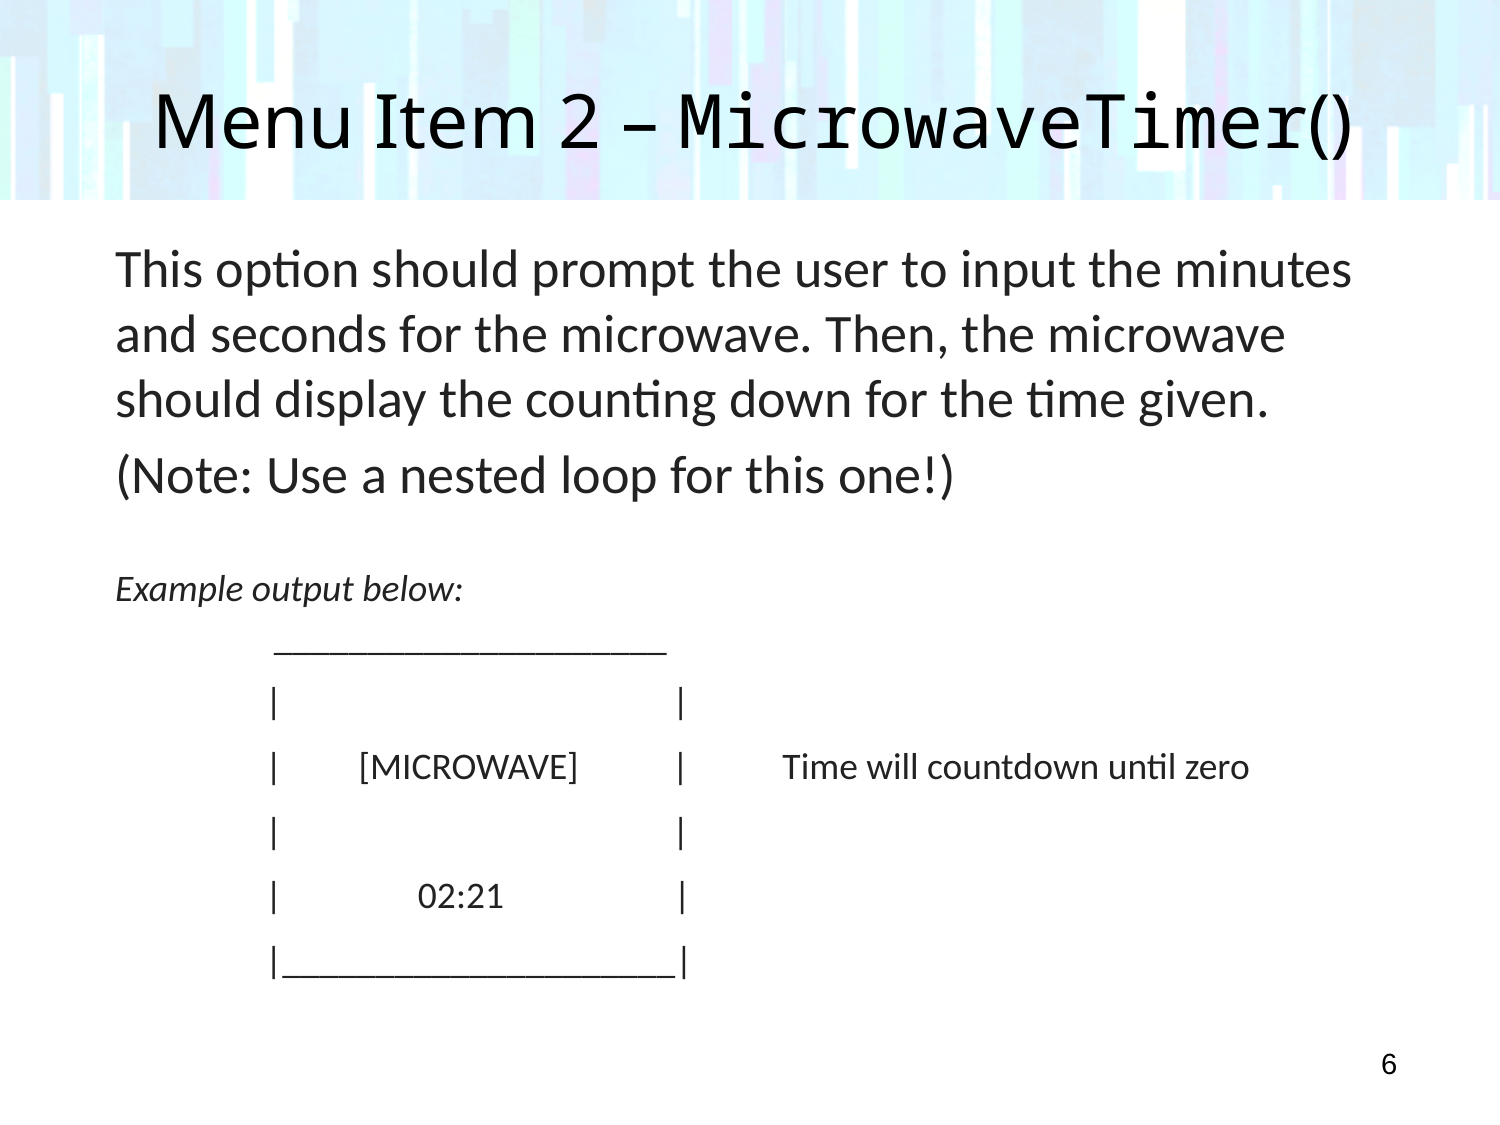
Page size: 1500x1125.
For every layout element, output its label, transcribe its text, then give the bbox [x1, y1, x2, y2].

slide_number 6 [1074, 1037, 1413, 1101]
list This option should prompt the user to input the minutes and seconds for the microwave. Then, the microwave should display the counting down for the time given. (Note: Use a nested loop for this one!) Example output below: _____________________ | | | [MICROWAVE] | Time will countdown until zero | | | 02:21 | |_____________________| [100, 226, 1426, 1002]
title Menu Item 2 – MicrowaveTimer() [99, 24, 1425, 213]
